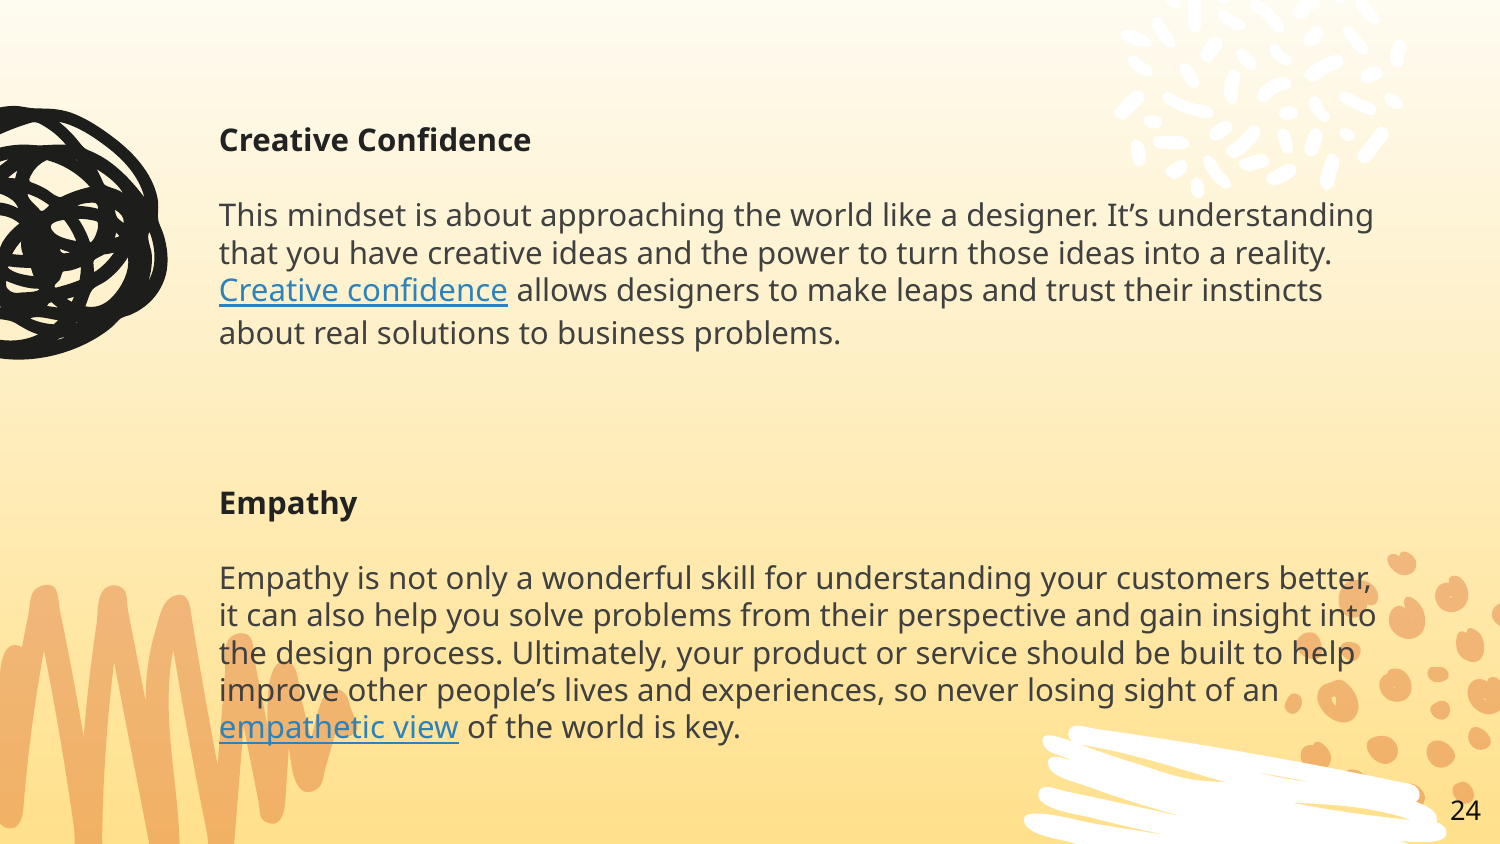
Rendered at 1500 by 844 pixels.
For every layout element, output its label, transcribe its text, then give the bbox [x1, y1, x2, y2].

text_box Creative Confidence This mindset is about approaching the world like a designer. It’s understanding that you have creative ideas and the power to turn those ideas into a reality. Creative confidence allows designers to make leaps and trust their instincts about real solutions to business problems. [204, 105, 1411, 366]
text_box Empathy Empathy is not only a wonderful skill for understanding your customers better, it can also help you solve problems from their perspective and gain insight into the design process. Ultimately, your product or service should be built to help improve other people’s lives and experiences, so never losing sight of an empathetic view of the world is key. [204, 468, 1411, 766]
slide_number 24 [1391, 779, 1482, 844]
